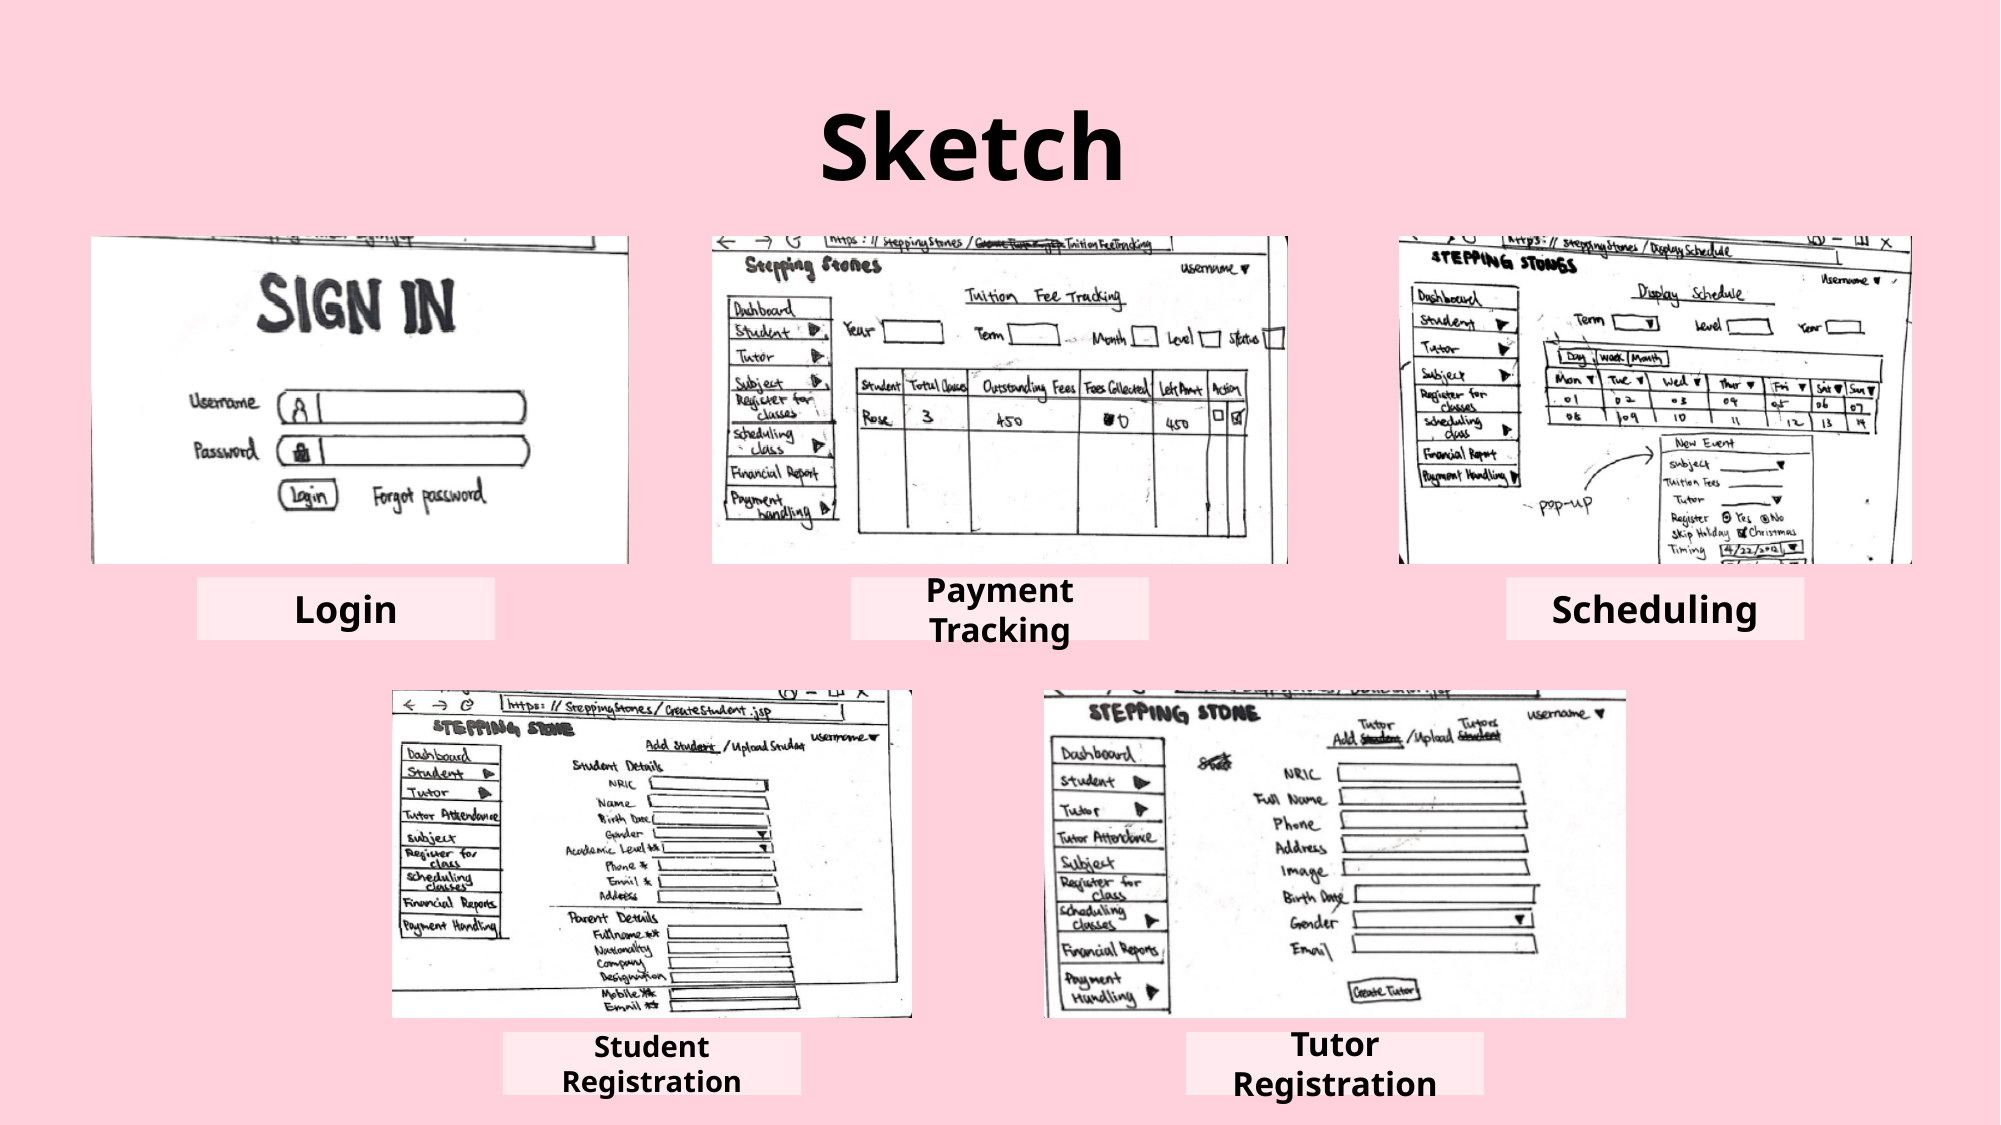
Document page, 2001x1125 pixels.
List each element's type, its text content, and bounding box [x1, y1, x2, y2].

picture [1044, 690, 1626, 1018]
text_box Payment Tracking [850, 576, 1150, 641]
picture [1398, 236, 1912, 564]
picture [91, 236, 629, 564]
picture [712, 236, 1288, 564]
text_box Student Registration [502, 1031, 802, 1096]
picture [392, 690, 912, 1018]
text_box Scheduling [1505, 576, 1806, 641]
text_box Tutor Registration [1185, 1031, 1485, 1096]
text_box Sketches [804, 81, 1196, 236]
text_box Login [196, 576, 496, 641]
